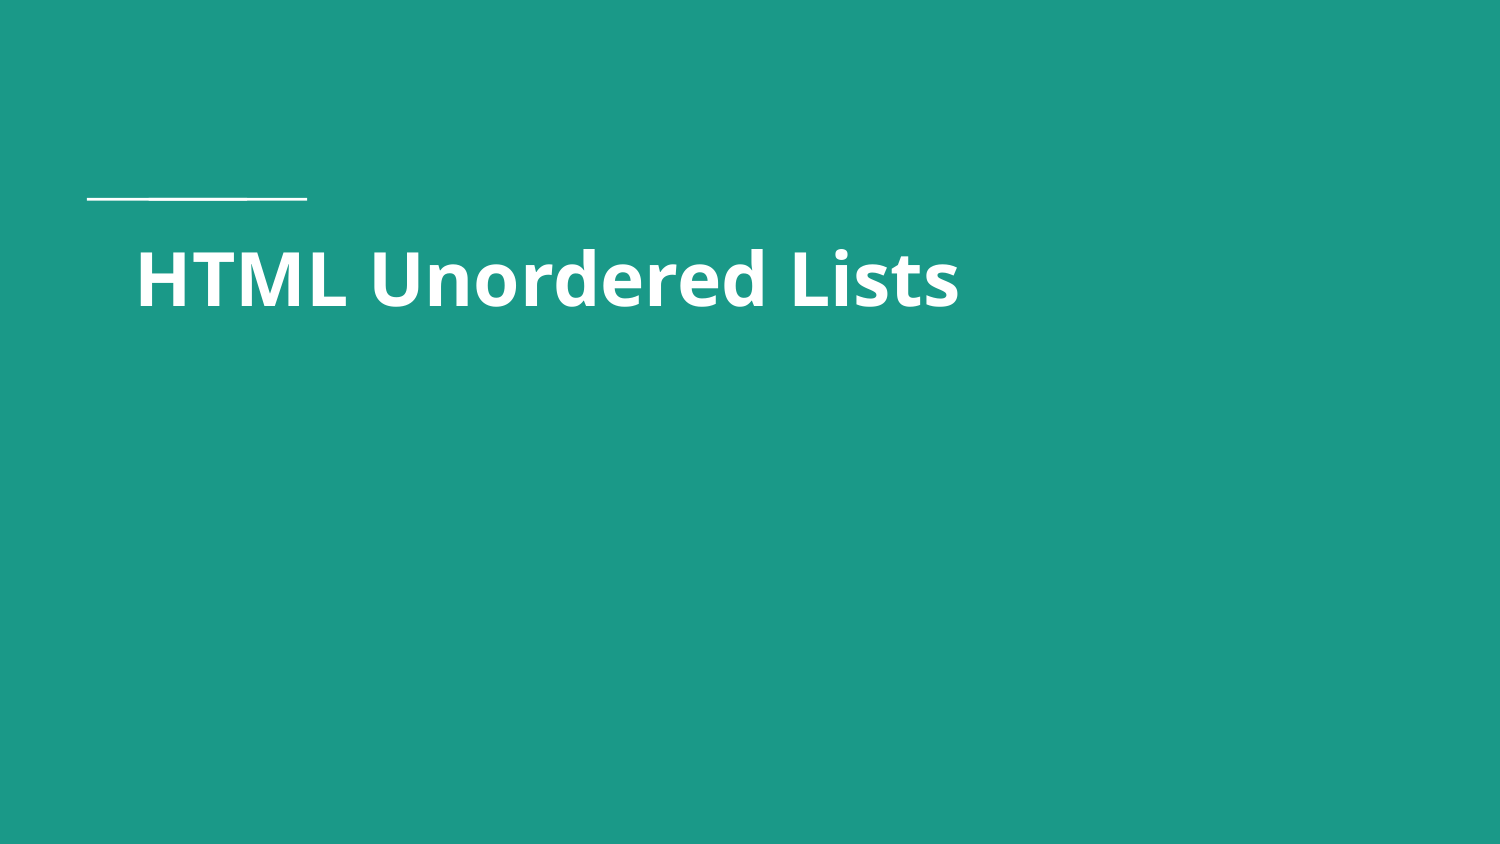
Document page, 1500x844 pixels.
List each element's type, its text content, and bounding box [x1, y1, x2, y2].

title HTML Unordered Lists [119, 216, 1381, 466]
